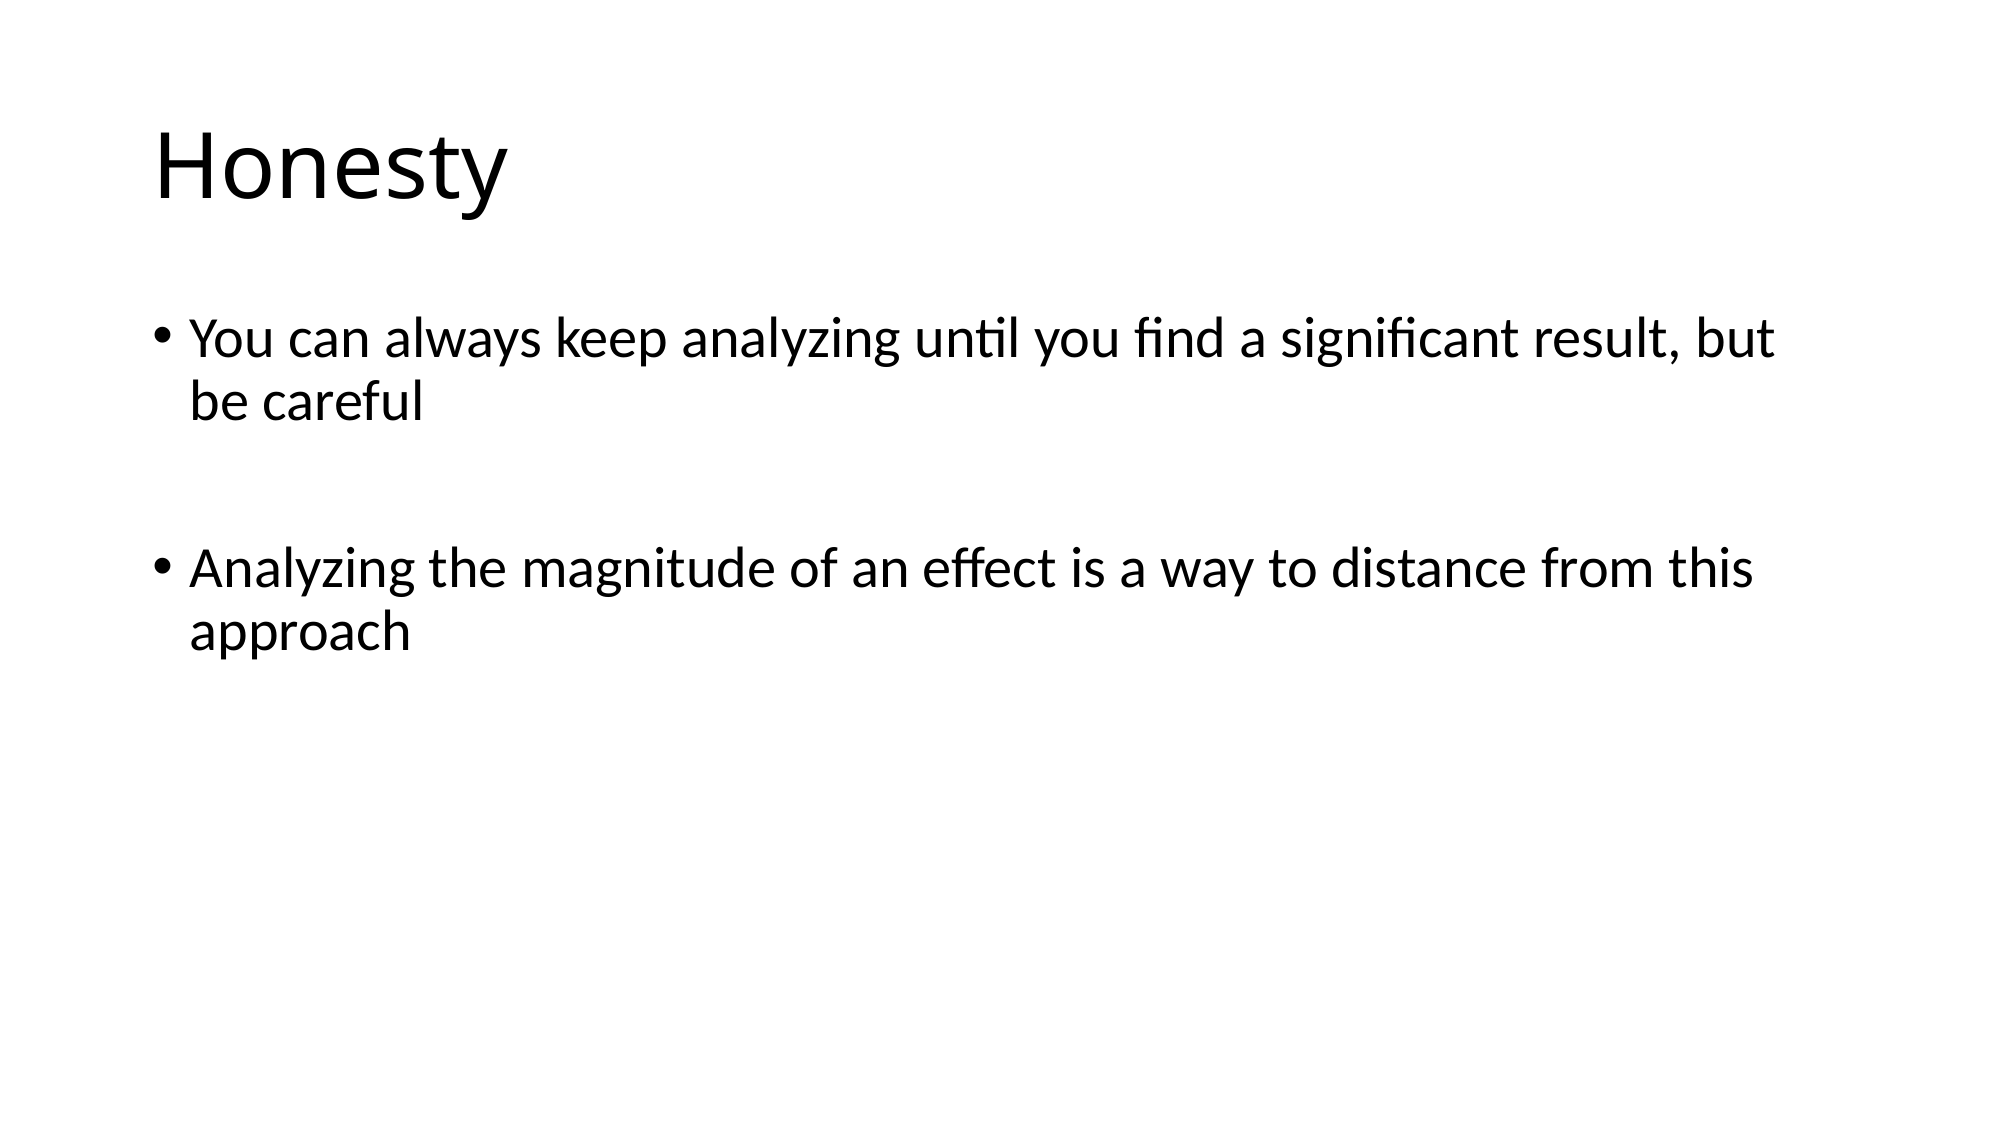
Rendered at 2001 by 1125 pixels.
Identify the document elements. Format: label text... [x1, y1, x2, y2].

list You can always keep analyzing until you find a significant result, but be careful Analyzing the magnitude of an effect is a way to distance from this approach [137, 299, 1863, 1014]
title Honesty [137, 59, 1863, 278]
